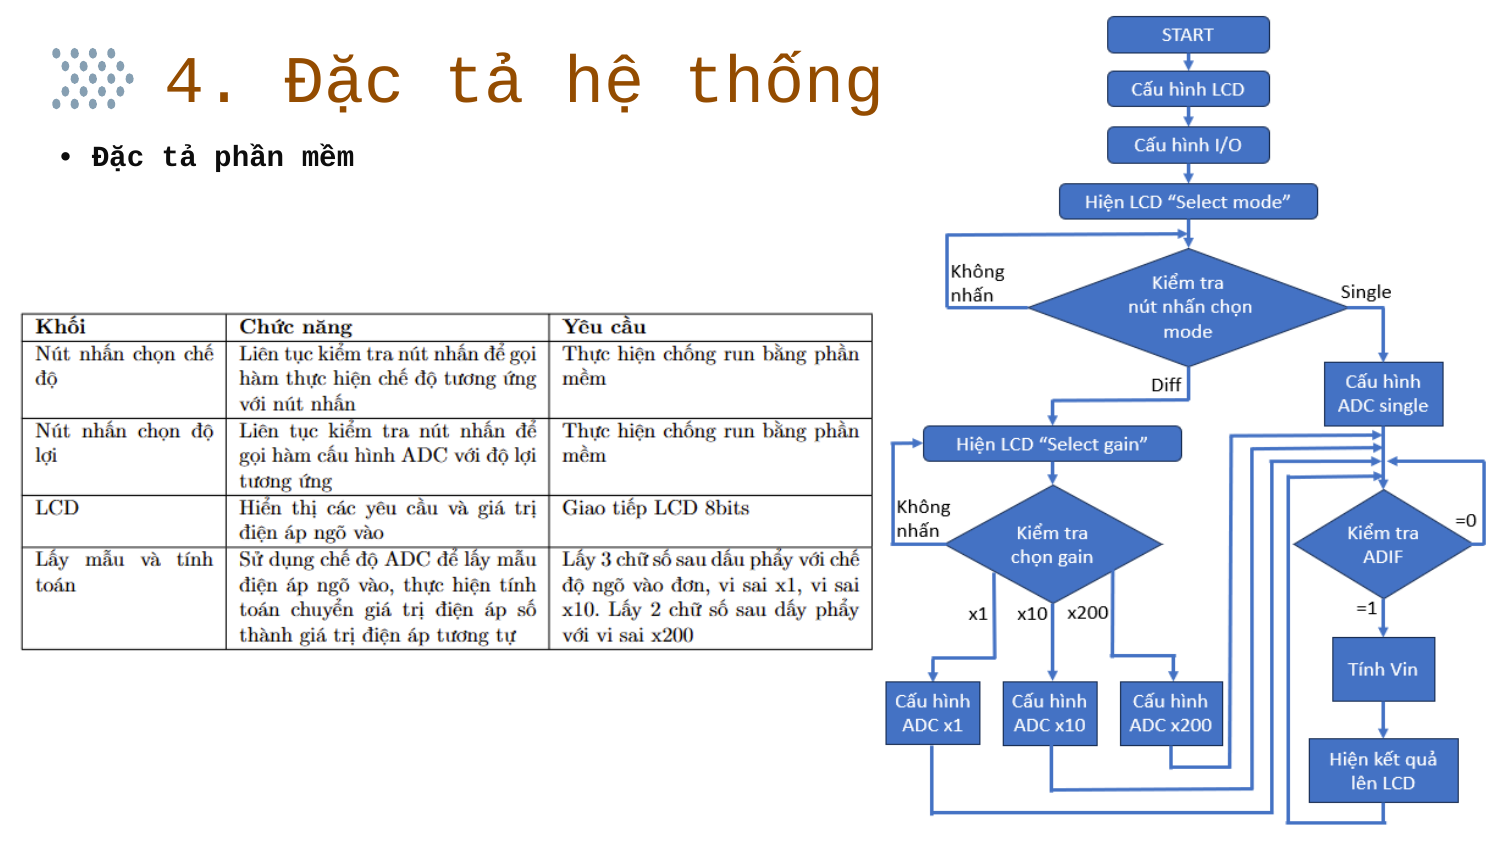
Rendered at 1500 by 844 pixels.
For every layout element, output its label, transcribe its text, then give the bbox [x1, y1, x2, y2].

text_box • Đặc tả phần mềm [42, 129, 507, 180]
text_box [50, 47, 134, 110]
text_box 4. Đặc tả hệ thống [0, 20, 869, 126]
picture [12, 0, 1500, 844]
